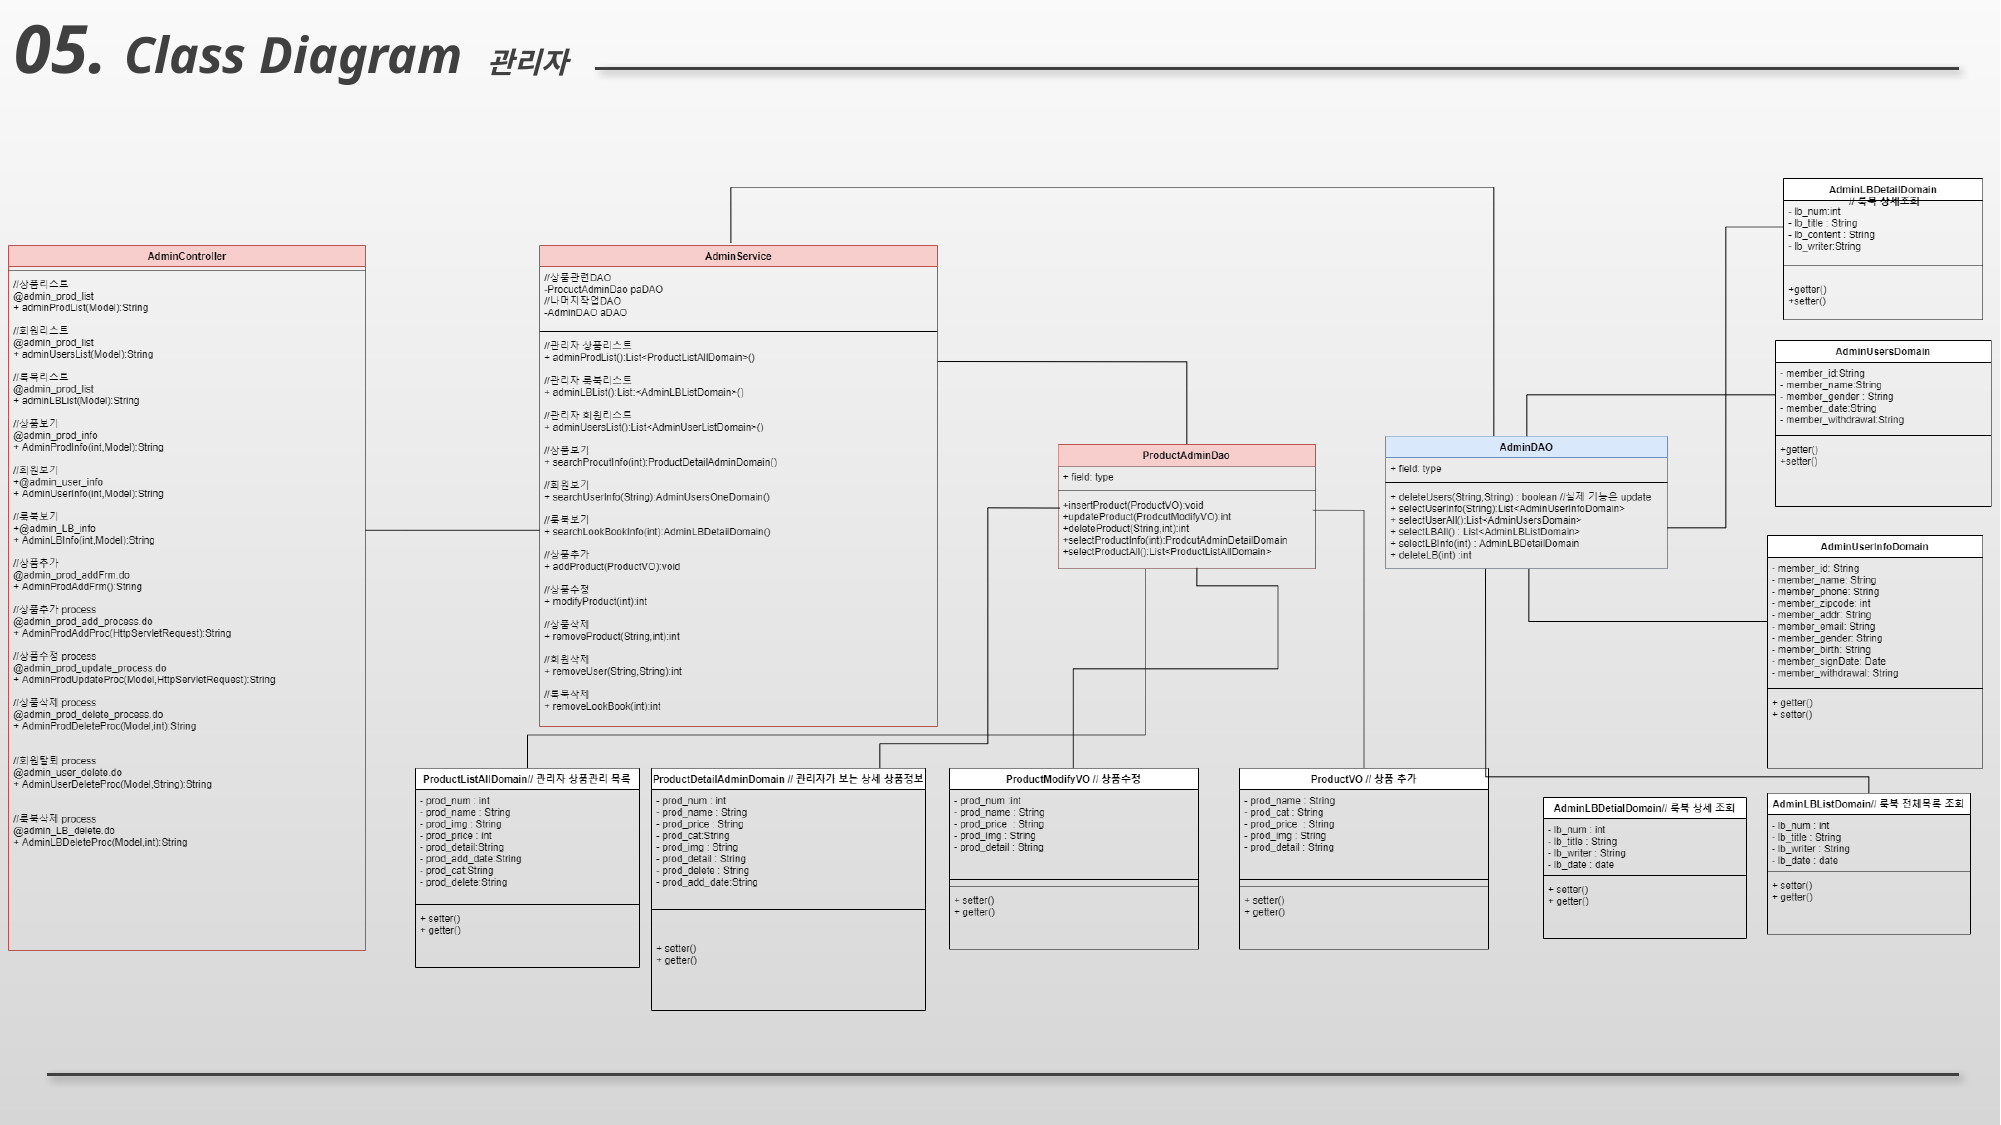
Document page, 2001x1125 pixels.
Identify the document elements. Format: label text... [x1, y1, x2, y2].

picture [8, 178, 1992, 1013]
text_box 05. Class Diagram 관리자 [0, 0, 596, 95]
